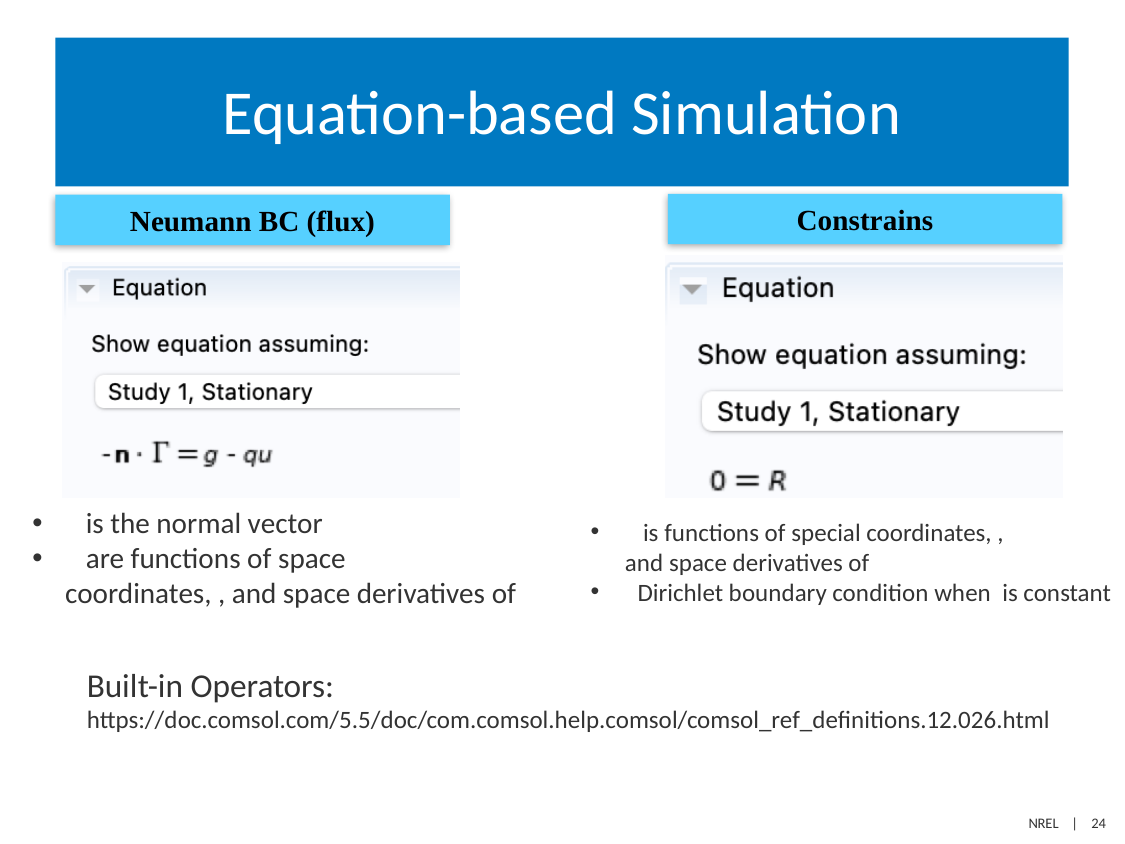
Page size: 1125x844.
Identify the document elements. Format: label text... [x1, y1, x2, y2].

text_box Constrains [667, 193, 1063, 245]
picture [664, 255, 1063, 498]
title Equation-based Simulation [55, 37, 1069, 187]
text_box Neumann BC (flux) [55, 194, 451, 246]
picture [61, 261, 461, 498]
text_box Built-in Operators: https://doc.comsol.com/5.5/doc/com.comsol.help.comsol/comsol_ref_definitions.12.026.html [72, 656, 1089, 741]
